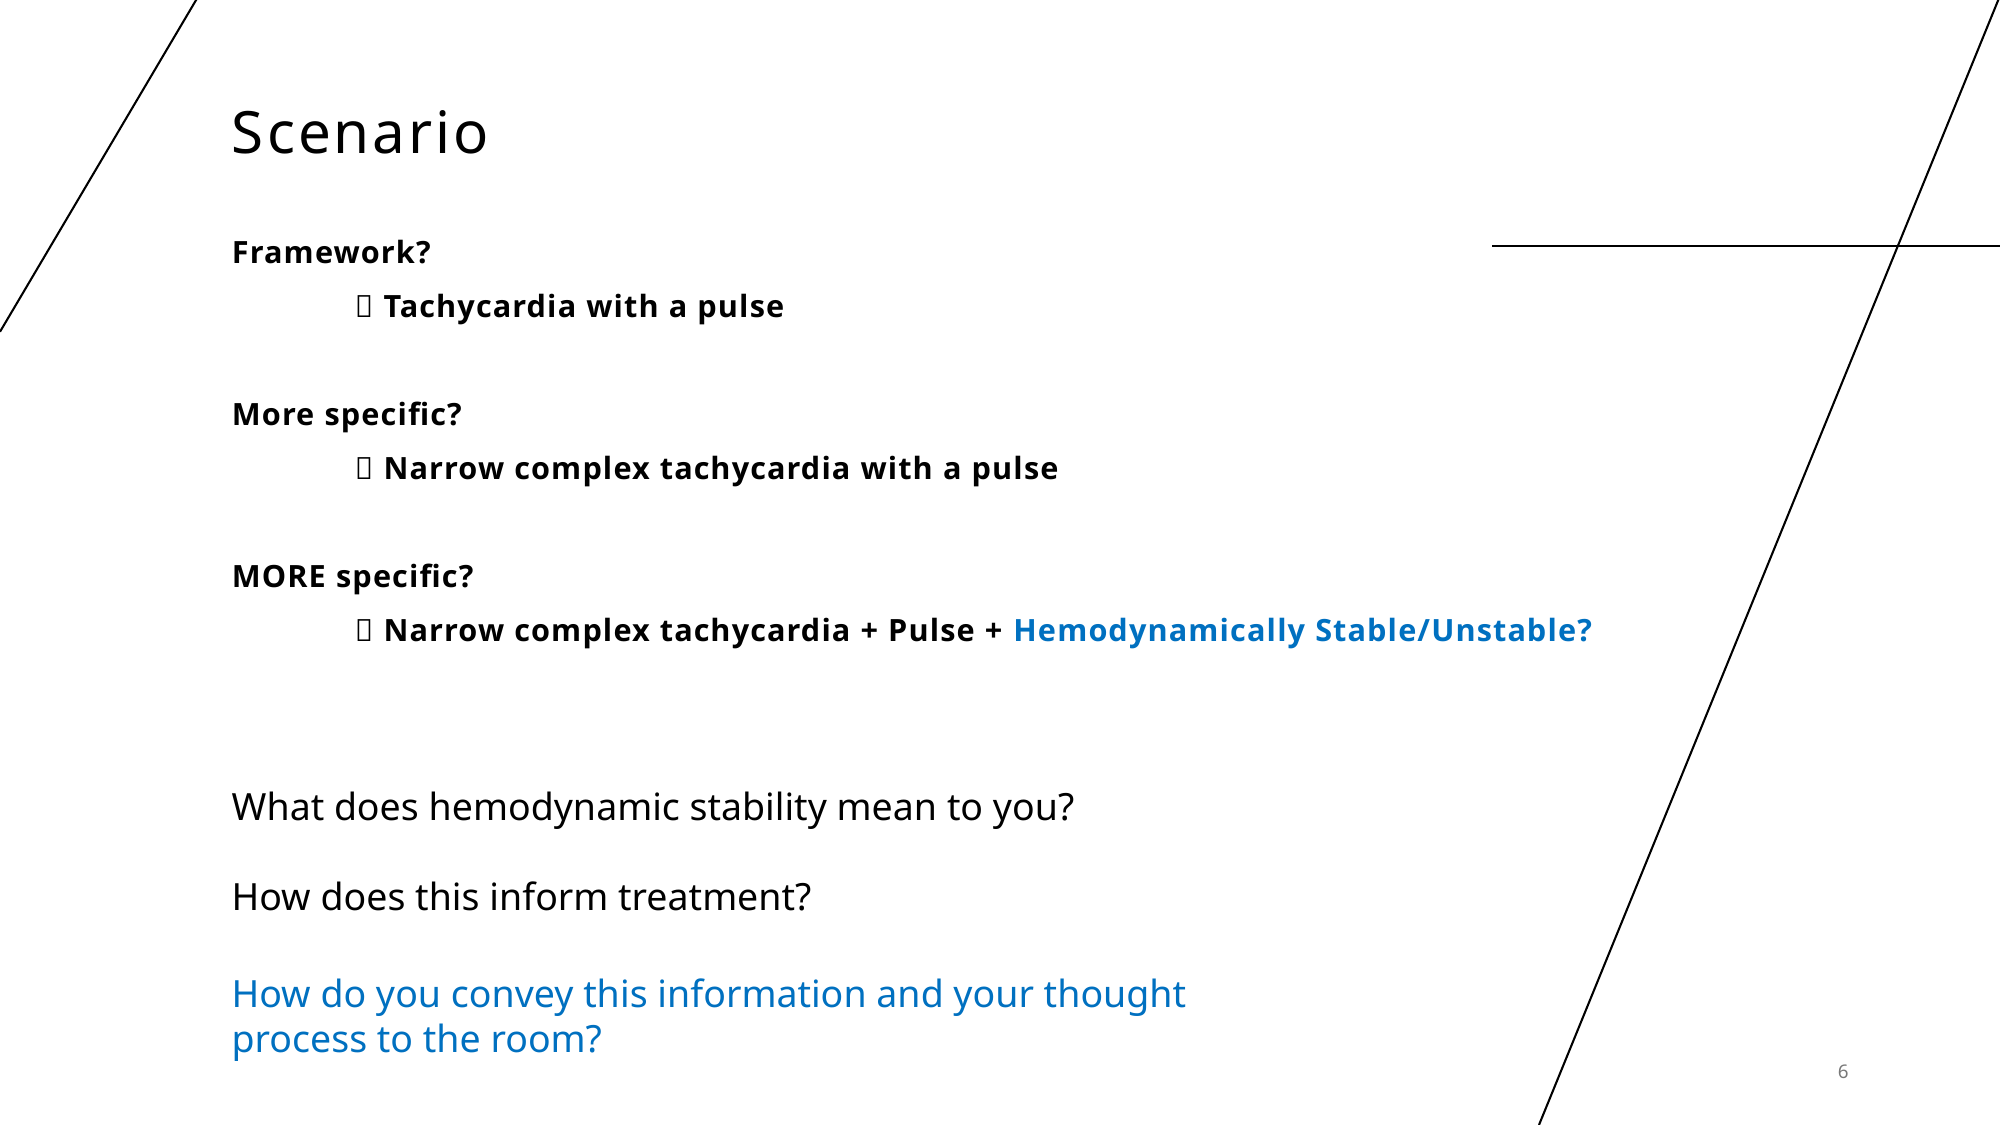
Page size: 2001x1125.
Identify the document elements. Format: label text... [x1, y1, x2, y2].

slide_number 6 [1701, 1042, 1864, 1103]
text_box What does hemodynamic stability mean to you? How does this inform treatment? [216, 775, 1219, 926]
title Scenario [216, 43, 1413, 174]
list Framework?  Tachycardia with a pulse More specific?  Narrow complex tachycardia with a pulse MORE specific?  Narrow complex tachycardia + Pulse + Hemodynamically Stable/Unstable? [216, 225, 1654, 664]
text_box How do you convey this information and your thought process to the room? [216, 962, 1219, 1068]
